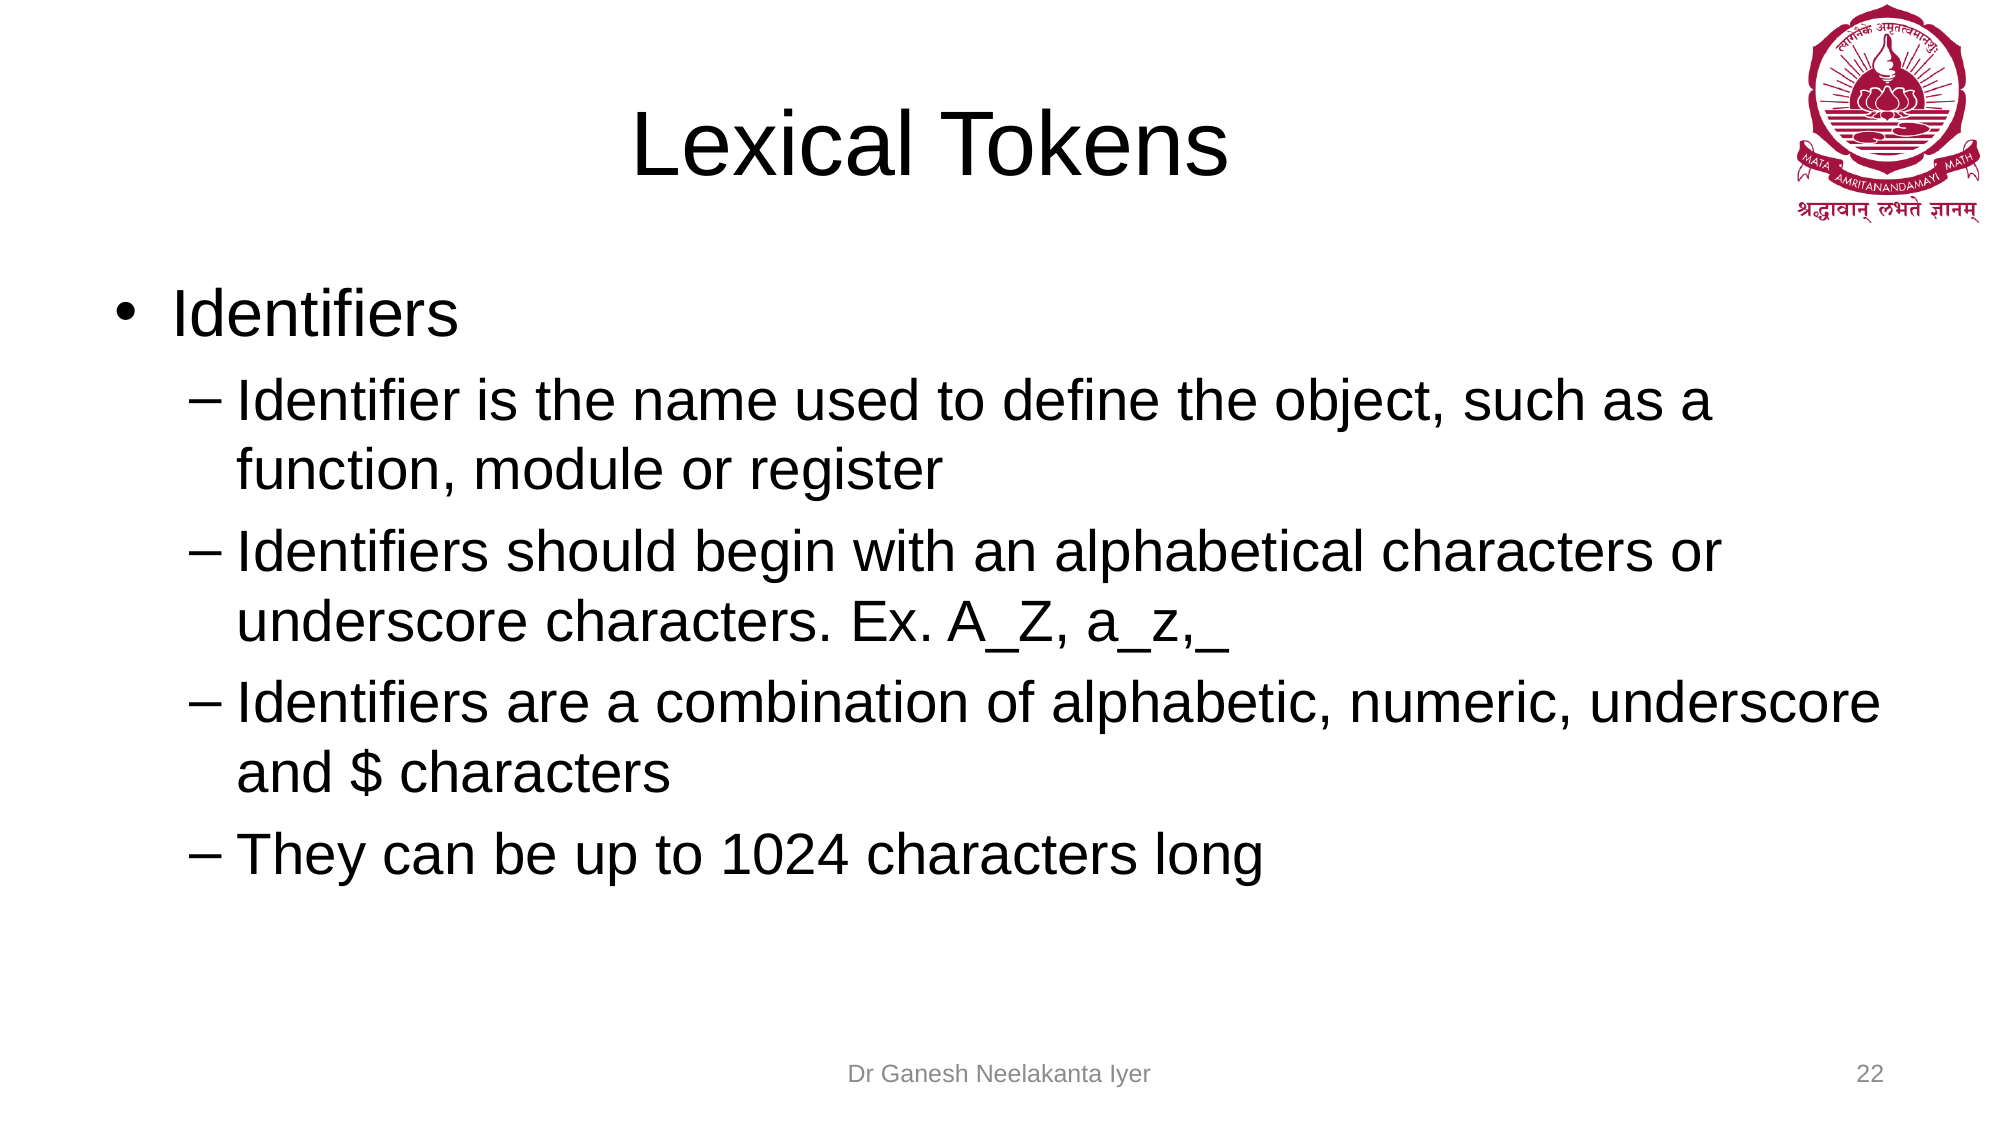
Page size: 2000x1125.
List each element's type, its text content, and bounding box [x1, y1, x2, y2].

list Identifiers Identifier is the name used to define the object, such as a function, module or register Identifiers should begin with an alphabetical characters or underscore characters. Ex. A_Z, a_z,_ Identifiers are a combination of alphabetic, numeric, underscore and $ characters They can be up to 1024 characters long [99, 262, 1900, 1005]
footer Dr Ganesh Neelakanta Iyer [683, 1042, 1317, 1103]
slide_number 22 [1432, 1042, 1900, 1103]
picture [1776, 1, 2000, 225]
title Lexical Tokens [99, 45, 1763, 233]
